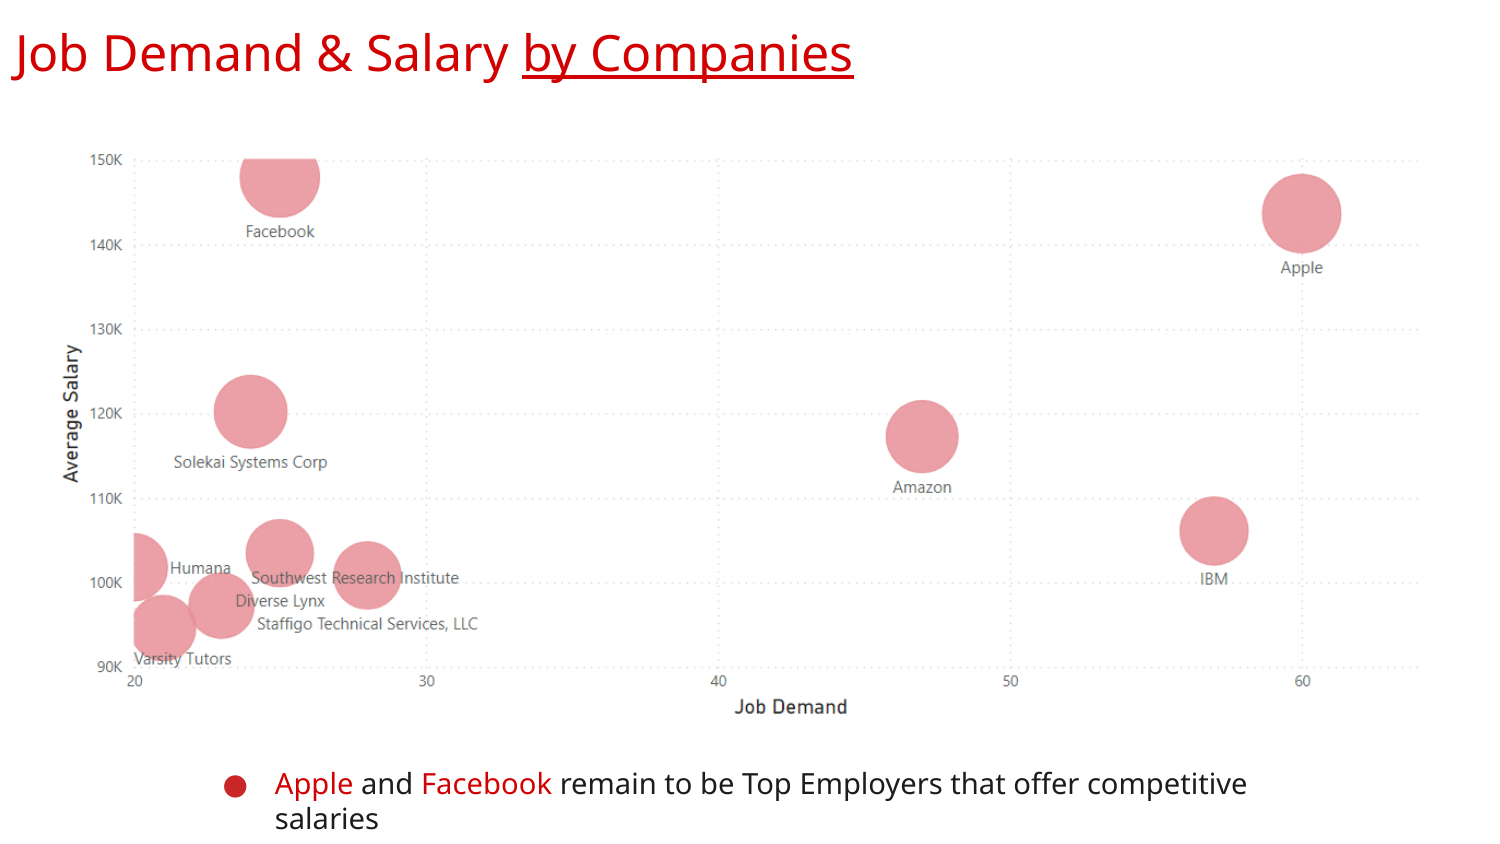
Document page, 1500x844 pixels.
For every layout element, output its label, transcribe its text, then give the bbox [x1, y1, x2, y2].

picture [34, 129, 1422, 742]
text_box Apple and Facebook remain to be Top Employers that offer competitive salaries [184, 758, 1343, 843]
text_box Job Demand & Salary by Companies [0, 0, 1258, 82]
